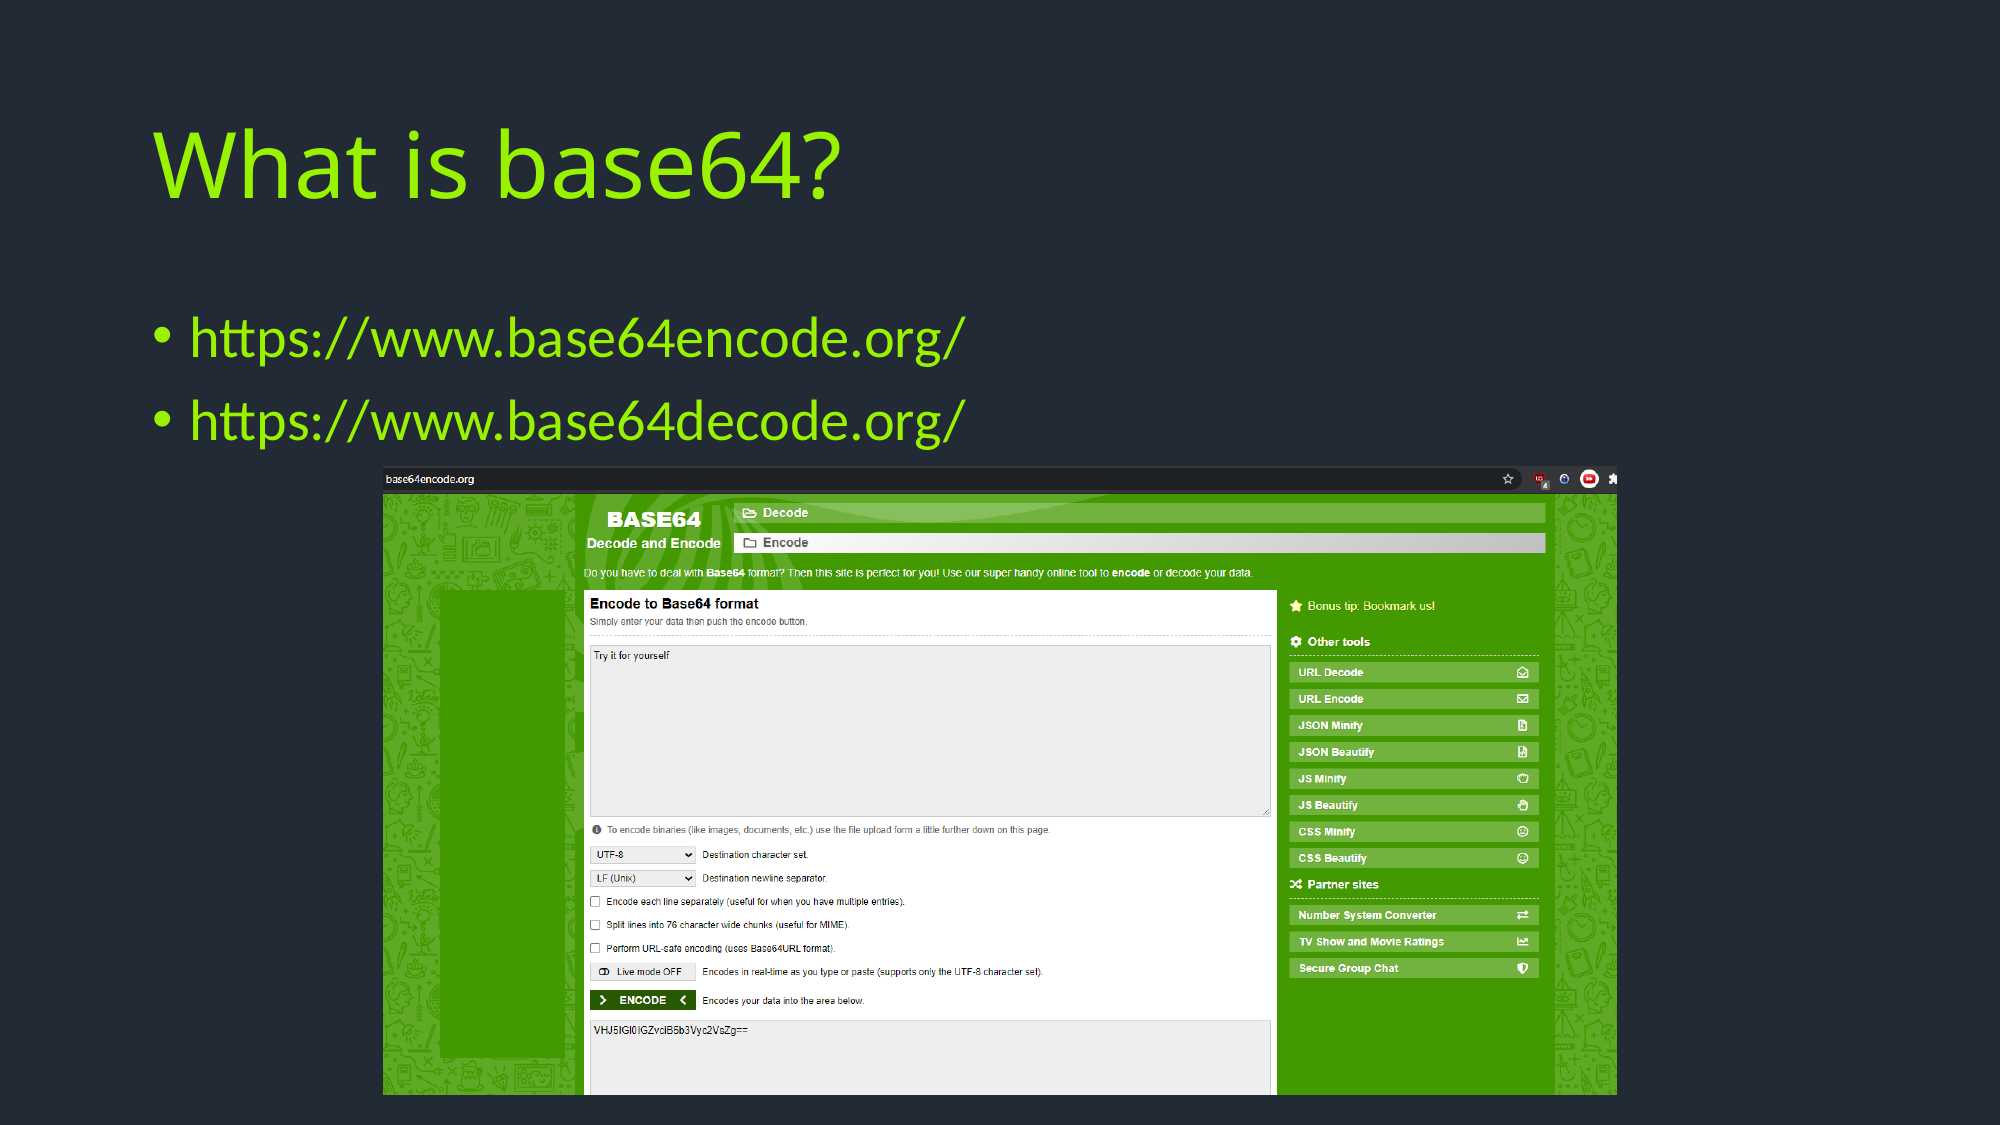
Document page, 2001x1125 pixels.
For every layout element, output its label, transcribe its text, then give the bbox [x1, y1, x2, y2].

picture [383, 466, 1617, 1095]
title What is base64? [137, 59, 1863, 278]
list https://www.base64encode.org/ https://www.base64decode.org/ [137, 299, 1863, 1014]
